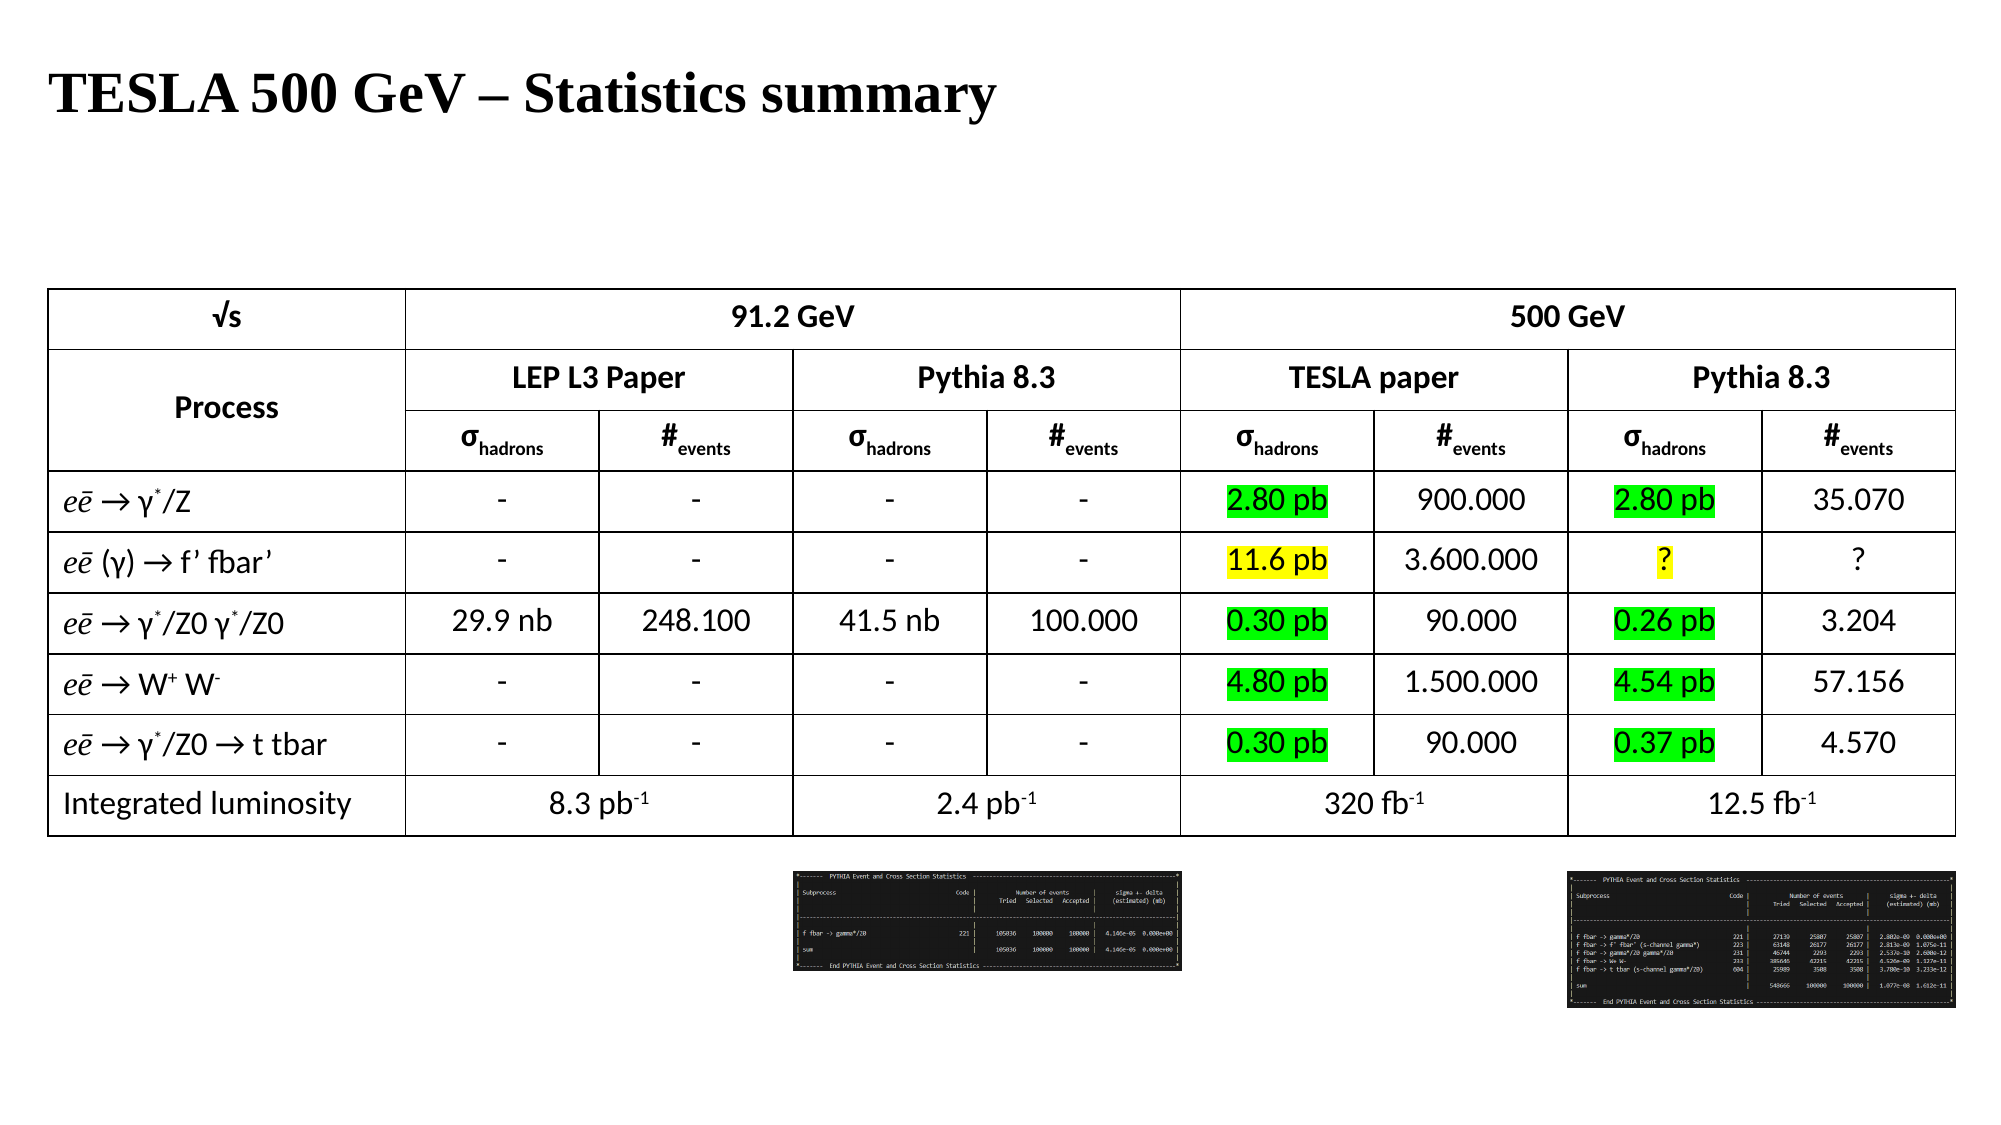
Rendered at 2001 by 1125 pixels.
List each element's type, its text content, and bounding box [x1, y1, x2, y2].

table_cell - [988, 472, 1180, 531]
table_cell - [988, 533, 1180, 592]
table_cell - [988, 715, 1180, 775]
table_cell 41.5 nb [794, 594, 986, 653]
table_cell 2.4 pb-1 [794, 776, 1180, 835]
picture [1567, 871, 1956, 1008]
table_cell - [600, 533, 792, 592]
table_header 91.2 GeV [406, 290, 1180, 349]
table_cell - [600, 655, 792, 714]
table_cell - [794, 472, 986, 531]
table_cell 4.54 pb [1569, 655, 1761, 714]
table_cell #events [1763, 411, 1955, 470]
table_cell 4.80 pb [1181, 655, 1373, 714]
table_cell 1.500.000 [1375, 655, 1567, 714]
table_cell 0.30 pb [1181, 594, 1373, 653]
table_cell 320 fb-1 [1181, 776, 1567, 835]
table_cell 3.600.000 [1375, 533, 1567, 592]
table_cell 248.100 [600, 594, 792, 653]
table_cell σhadrons [794, 411, 986, 470]
table_header 500 GeV [1181, 290, 1955, 349]
table_cell eē → γ*/Z0 → t tbar [49, 715, 405, 775]
table_cell eē → γ*/Z [49, 472, 405, 531]
table_cell 3.204 [1763, 594, 1955, 653]
table_cell 12.5 fb-1 [1569, 776, 1955, 835]
table_cell Process [49, 350, 405, 470]
table_cell 90.000 [1375, 594, 1567, 653]
table_cell - [406, 655, 598, 714]
table_cell 57.156 [1763, 655, 1955, 714]
table_cell 4.570 [1763, 715, 1955, 775]
table_cell #events [1375, 411, 1567, 470]
table_cell 2.80 pb [1569, 472, 1761, 531]
table_cell - [988, 655, 1180, 714]
table_cell Pythia 8.3 [1569, 350, 1955, 410]
table_cell 2.80 pb [1181, 472, 1373, 531]
table_cell eē (γ) → f’ fbar’ [49, 533, 405, 592]
table_cell 100.000 [988, 594, 1180, 653]
table_cell 29.9 nb [406, 594, 598, 653]
table_cell 0.37 pb [1569, 715, 1761, 775]
table_cell - [794, 533, 986, 592]
table_cell #events [600, 411, 792, 470]
table_cell Pythia 8.3 [794, 350, 1180, 410]
table_cell 0.30 pb [1181, 715, 1373, 775]
table_cell ? [1569, 533, 1761, 592]
table_cell - [406, 472, 598, 531]
table_header √s [49, 290, 405, 349]
table_cell - [794, 715, 986, 775]
table_cell σhadrons [1181, 411, 1373, 470]
table_cell 8.3 pb-1 [406, 776, 792, 835]
title TESLA 500 GeV – Statistics summary [33, 30, 1971, 157]
table_cell 35.070 [1763, 472, 1955, 531]
table_cell - [406, 715, 598, 775]
table_cell LEP L3 Paper [406, 350, 792, 410]
table_cell ? [1763, 533, 1955, 592]
table_cell σhadrons [406, 411, 598, 470]
table_cell σhadrons [1569, 411, 1761, 470]
picture [793, 871, 1182, 972]
table_cell - [600, 715, 792, 775]
table_cell - [406, 533, 598, 592]
table_cell 90.000 [1375, 715, 1567, 775]
table_cell eē → W+ W- [49, 655, 405, 714]
table_cell - [600, 472, 792, 531]
table_cell 0.26 pb [1569, 594, 1761, 653]
table_cell 11.6 pb [1181, 533, 1373, 592]
table_cell - [794, 655, 986, 714]
table_cell #events [988, 411, 1180, 470]
table_cell TESLA paper [1181, 350, 1567, 410]
table_cell 900.000 [1375, 472, 1567, 531]
table_cell eē → γ*/Z0 γ*/Z0 [49, 594, 405, 653]
table_cell Integrated luminosity [49, 776, 405, 835]
